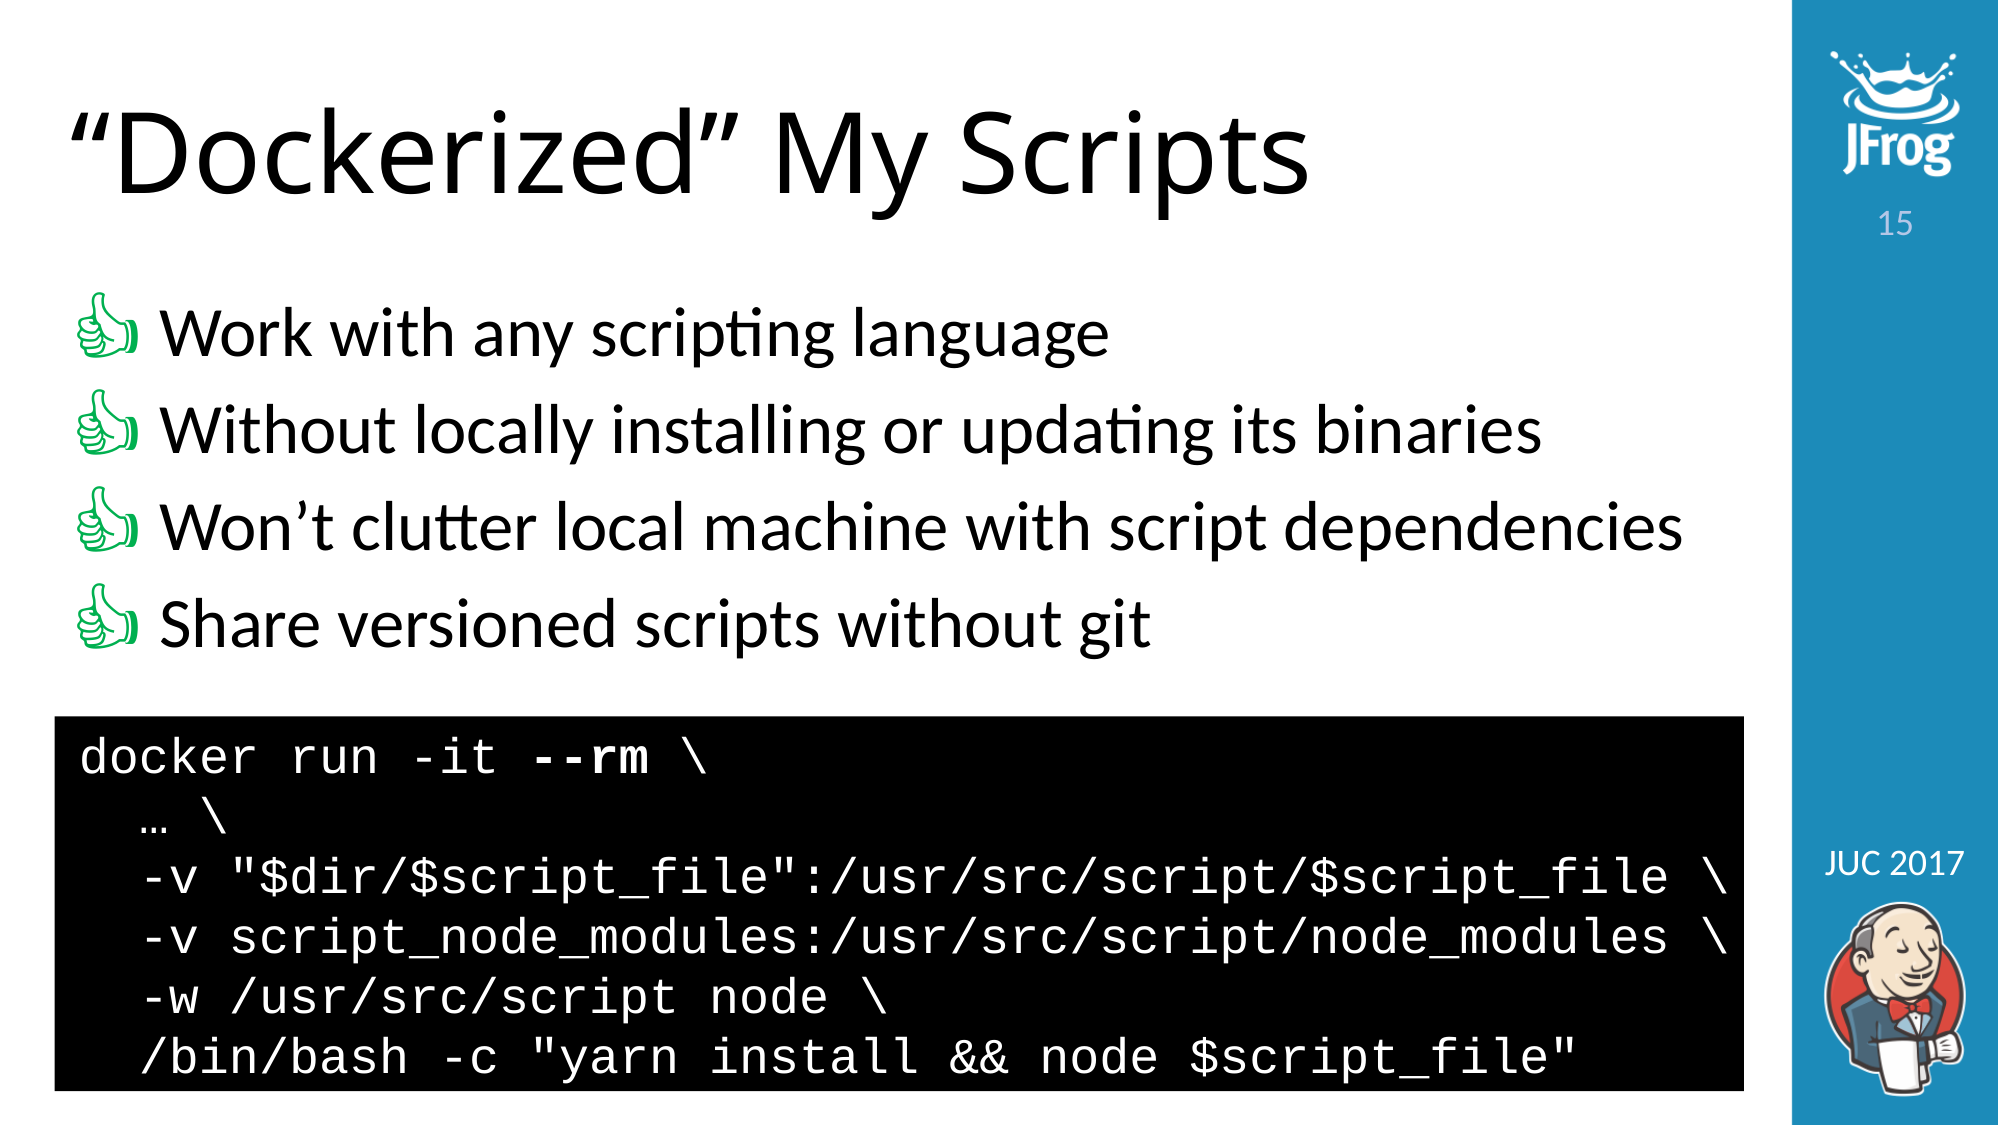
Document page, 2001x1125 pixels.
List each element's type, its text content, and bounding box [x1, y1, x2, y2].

title “Dockerized” My Scripts [55, 48, 1747, 266]
list 👍 Work with any scripting language 👍 Without locally installing or updating its binaries 👍 Won’t clutter local machine with script dependencies 👍 Share versioned scripts without git [57, 287, 1747, 1077]
picture [2, 0, 1998, 1125]
text_box docker run -it --rm \ … \ -v "$dir/$script_file":/usr/src/script/$script_file \ -v script_node_modules:/usr/src/script/node_modules \ -w /usr/src/script node \ /bin/bash -c "yarn install && node $script_file" [54, 716, 1744, 1092]
